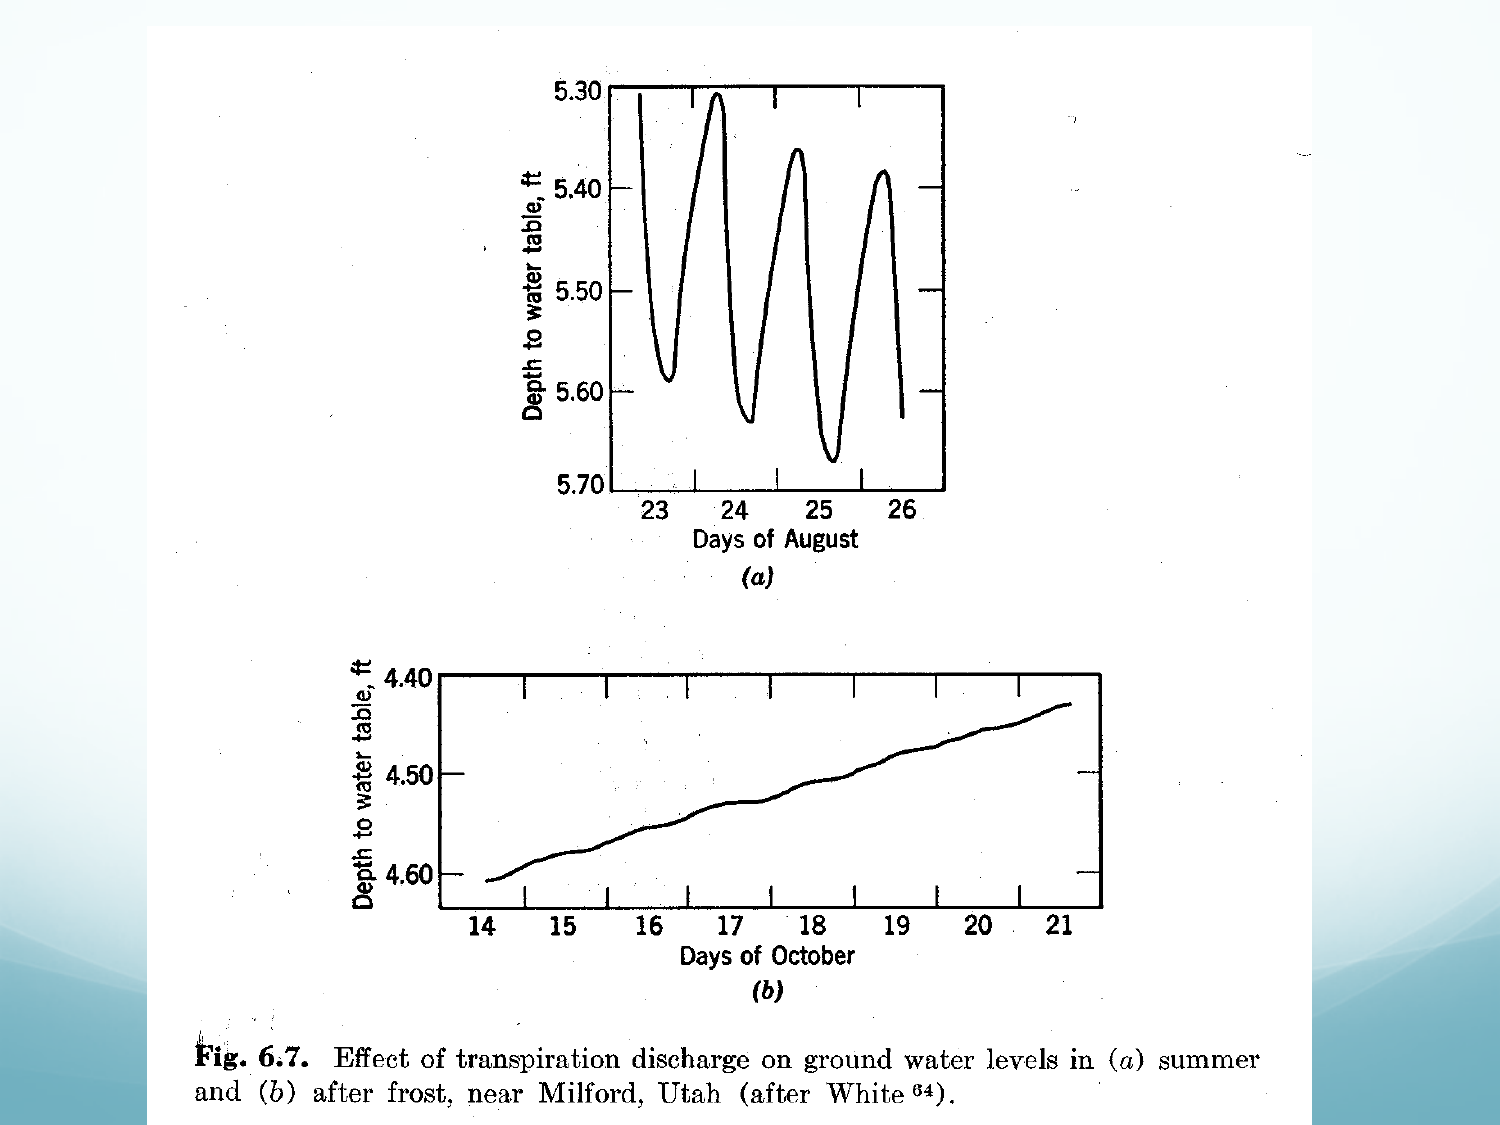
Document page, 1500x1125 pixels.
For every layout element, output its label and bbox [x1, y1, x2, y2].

picture [147, 25, 1312, 1125]
